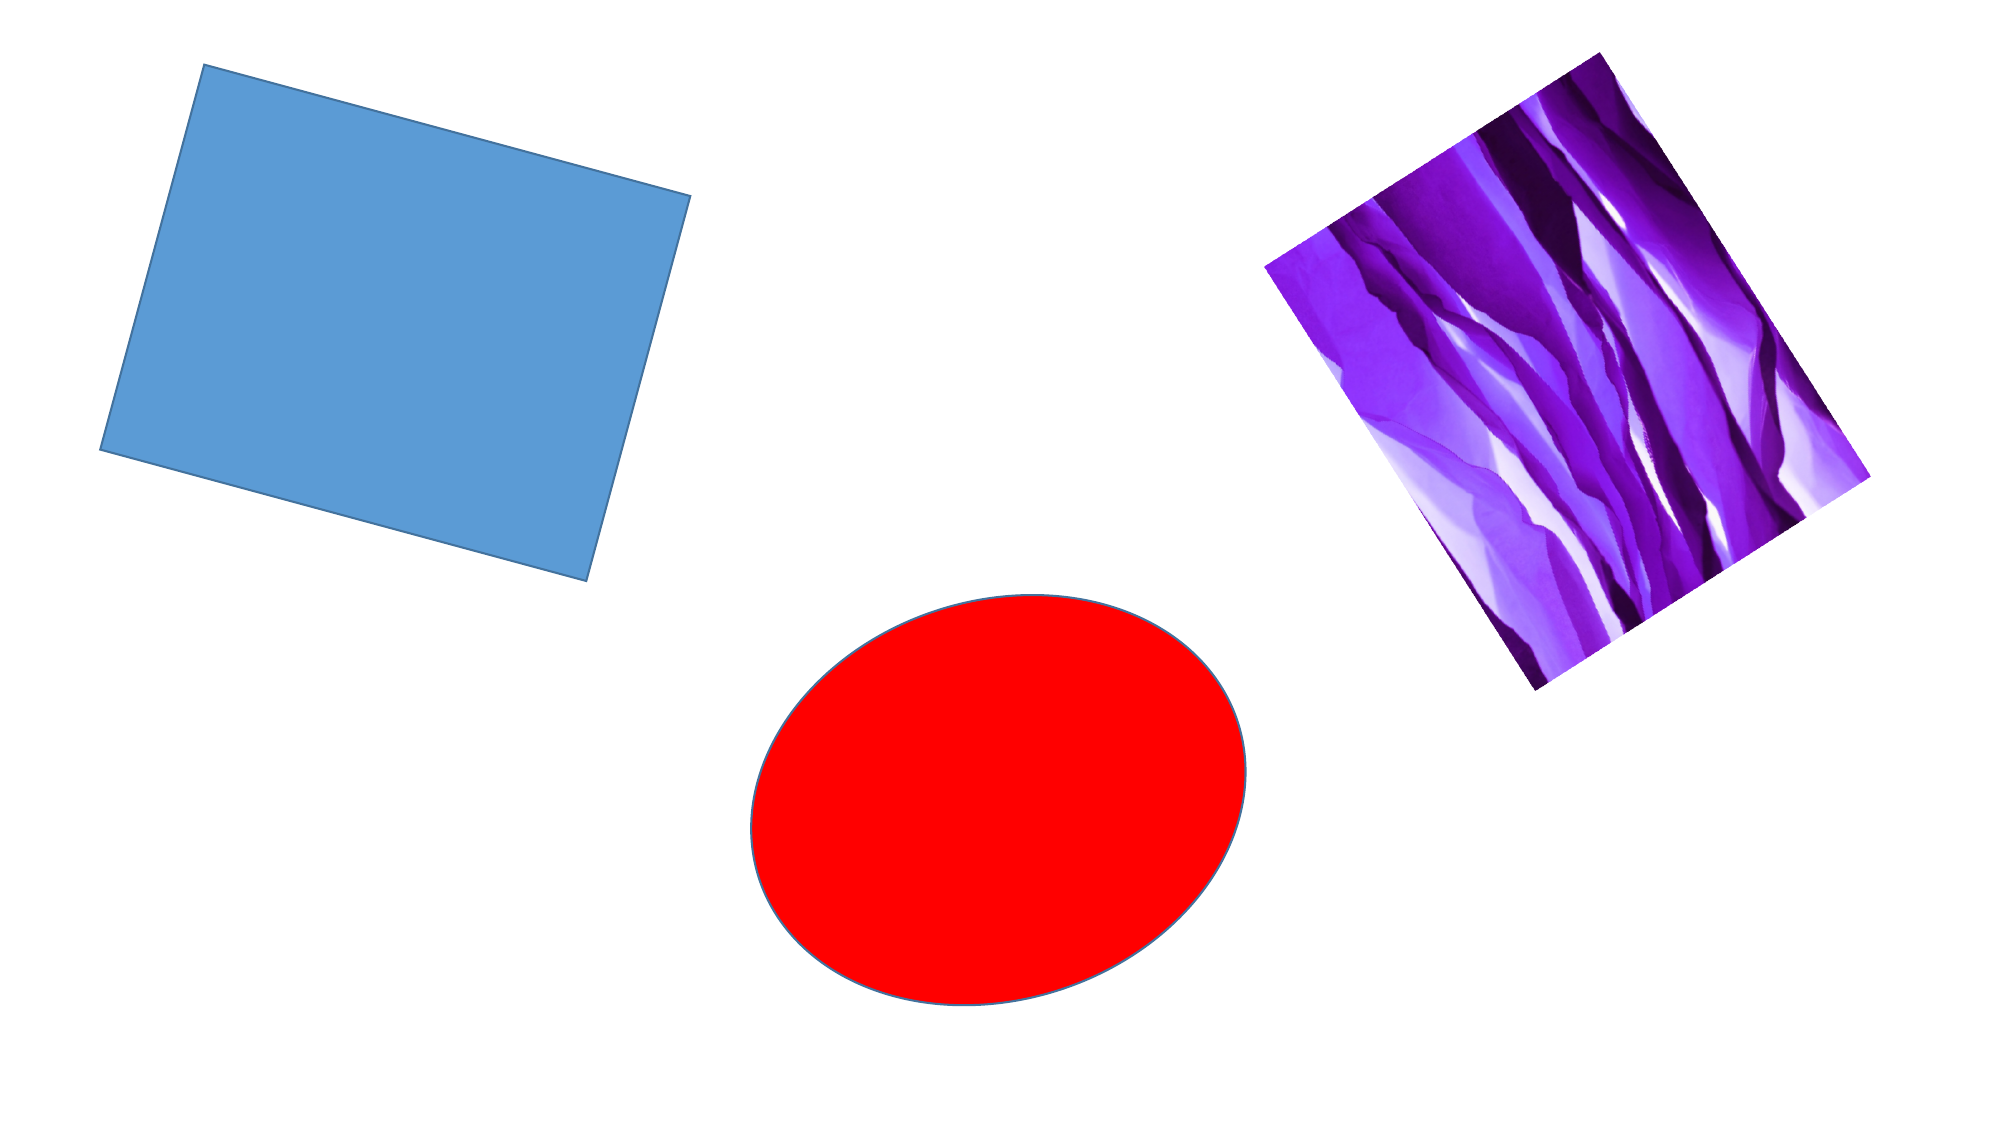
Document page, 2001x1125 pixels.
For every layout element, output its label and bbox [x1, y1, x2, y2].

picture [1265, 53, 1870, 690]
text_box [750, 594, 1247, 1007]
text_box [98, 63, 692, 583]
